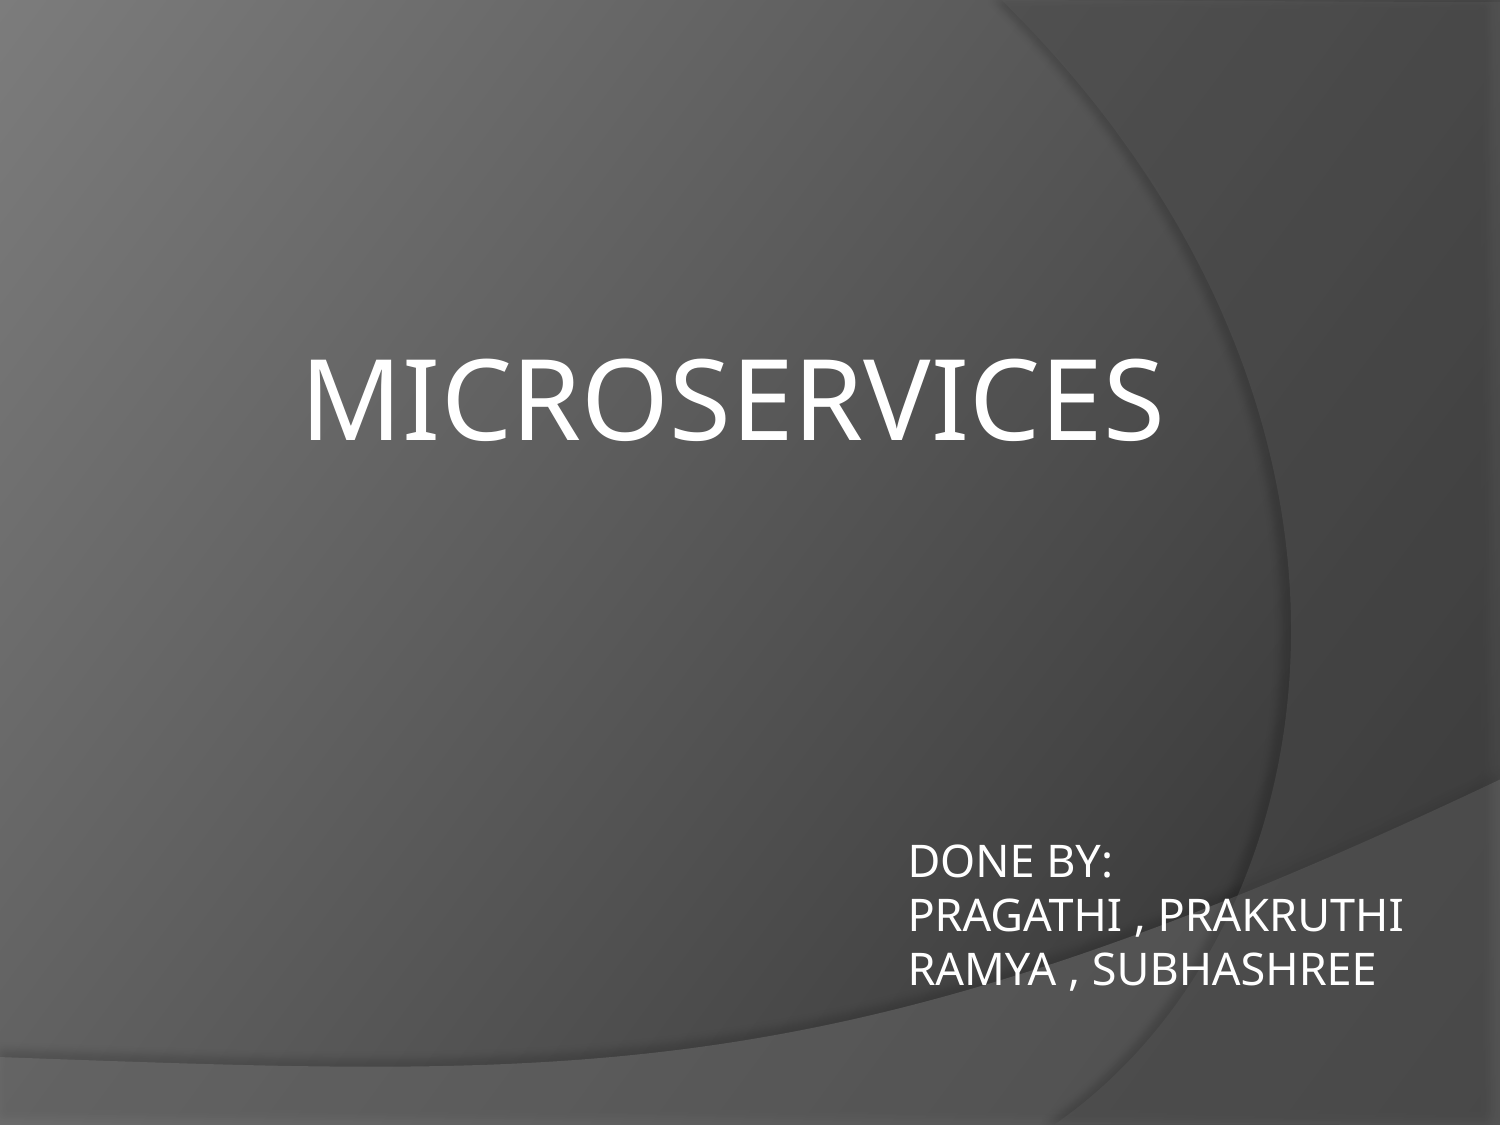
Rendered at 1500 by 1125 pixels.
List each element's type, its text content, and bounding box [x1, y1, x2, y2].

title DONE BY: PRAGATHI , PRAKRUTHI RAMYA , SUBHASHREE [900, 825, 1500, 1013]
subtitle MICROSERVICES [71, 253, 1388, 463]
